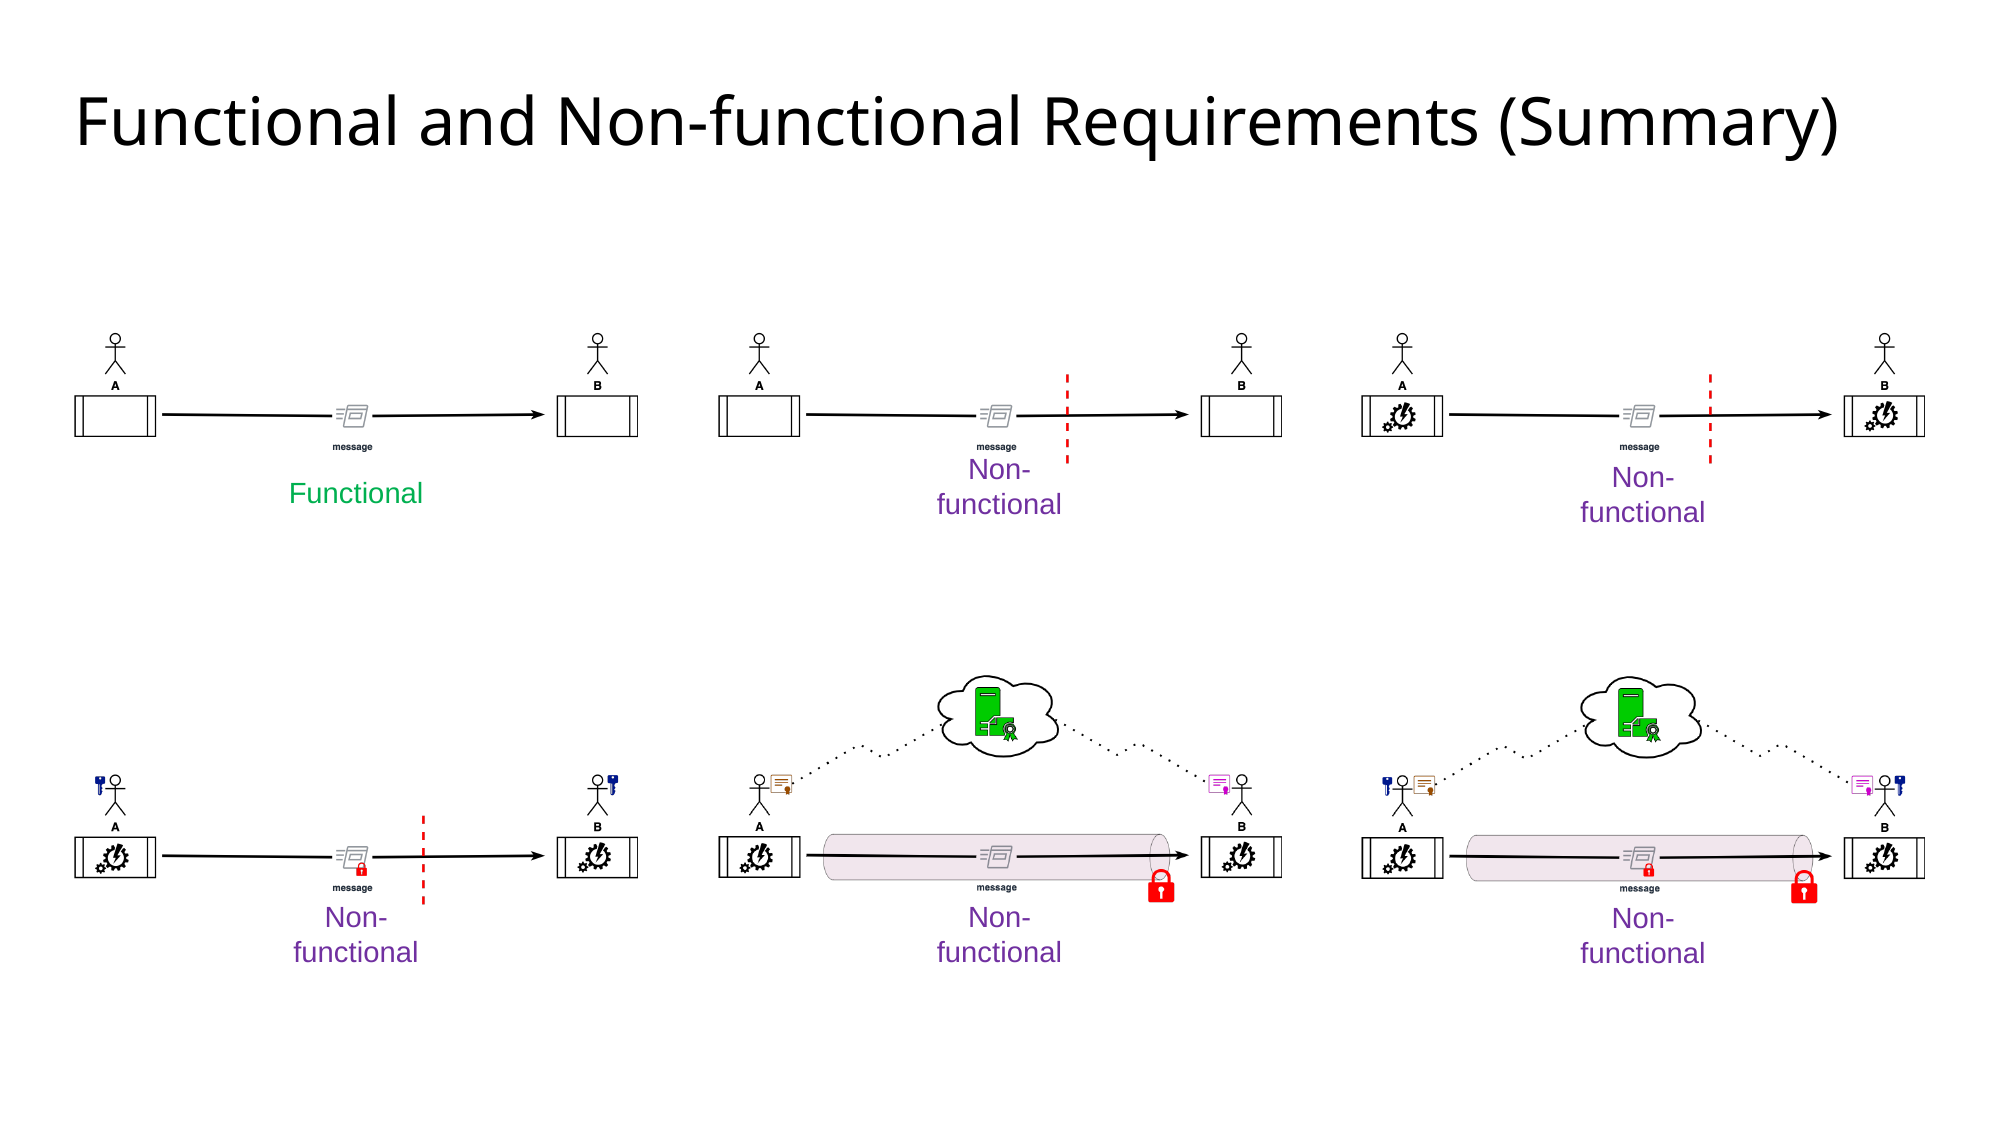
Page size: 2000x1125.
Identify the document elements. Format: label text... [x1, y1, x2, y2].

picture [74, 674, 638, 909]
picture [1361, 232, 1925, 468]
text_box Non-functional [247, 916, 466, 976]
picture [717, 232, 1282, 468]
picture [1361, 667, 1925, 911]
text_box Non-functional [890, 916, 1109, 976]
text_box Non-functional [890, 476, 1109, 528]
picture [74, 232, 638, 468]
picture [717, 666, 1282, 910]
text_box Non-functional [1534, 476, 1753, 536]
text_box Non-functional [1534, 919, 1753, 977]
title Functional and Non-functional Requirements (Summary) [74, 75, 1925, 162]
text_box Functional [247, 476, 466, 518]
